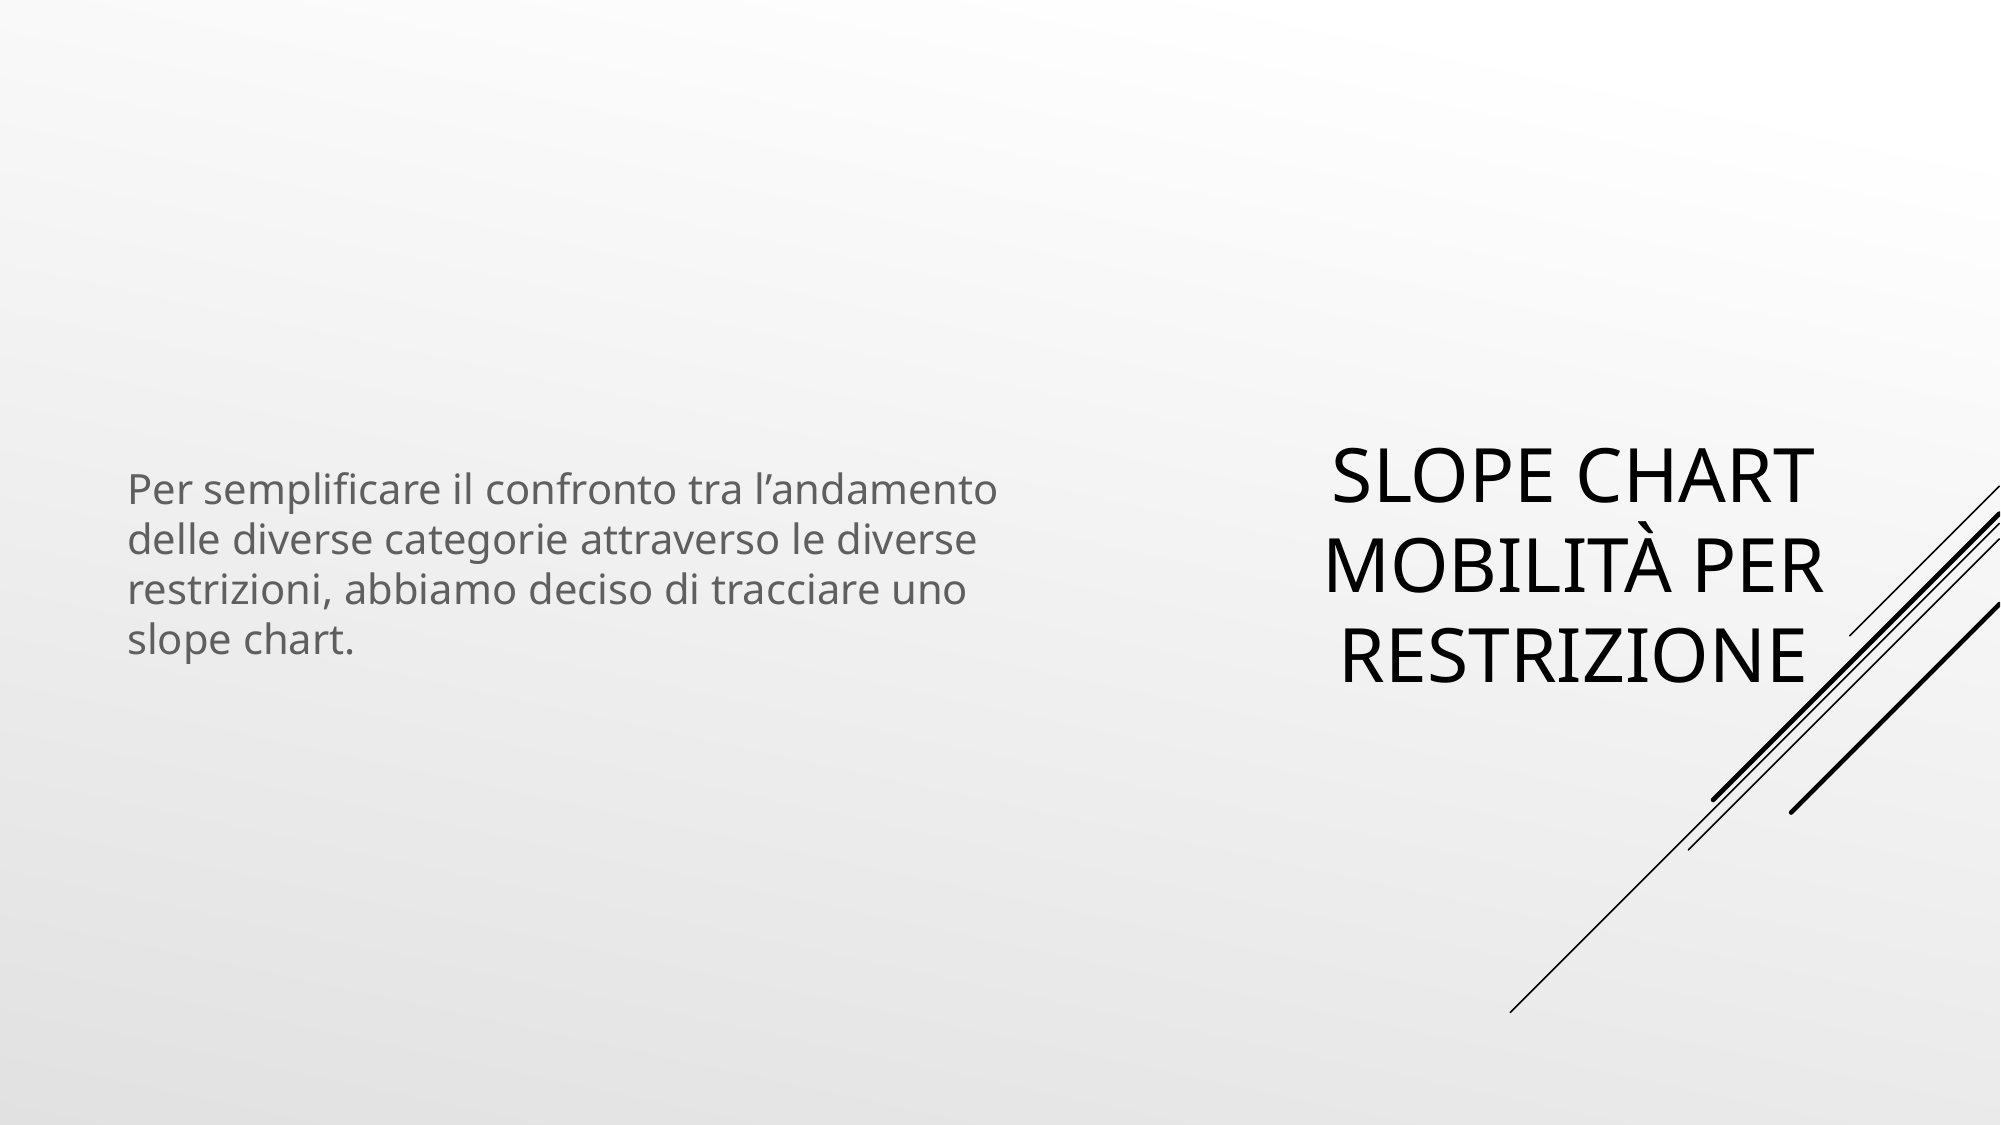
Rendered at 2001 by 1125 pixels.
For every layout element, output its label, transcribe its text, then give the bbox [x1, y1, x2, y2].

title Slope chart mobilità per restrizione [1273, 229, 1874, 896]
list Per semplificare il confronto tra l’andamento delle diverse categorie attraverso le diverse restrizioni, abbiamo deciso di tracciare uno slope chart. [112, 127, 1088, 998]
